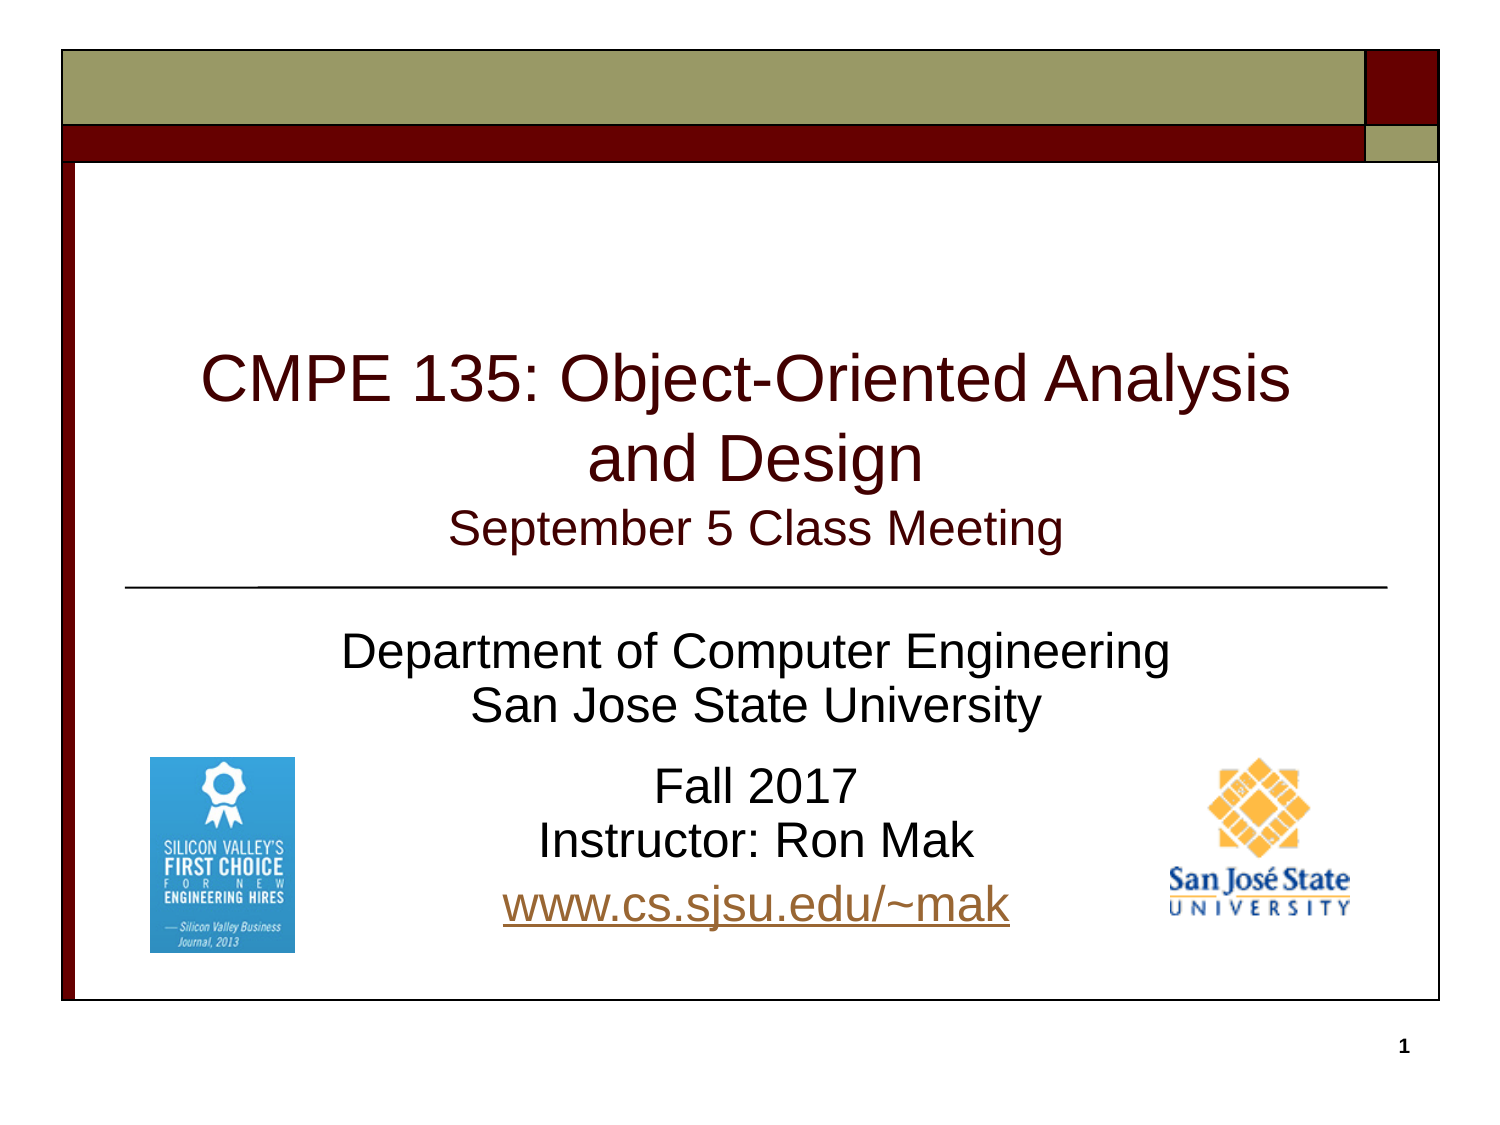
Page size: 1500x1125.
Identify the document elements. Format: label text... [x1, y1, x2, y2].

slide_number 1 [1074, 1025, 1425, 1100]
title CMPE 135: Object-Oriented Analysis and Design September 5 Class Meeting [125, 224, 1388, 563]
picture [149, 757, 295, 953]
picture [1169, 752, 1351, 923]
subtitle Department of Computer Engineering San Jose State University Fall 2017 Instructor: Ron Mak www.cs.sjsu.edu/~mak [125, 617, 1388, 956]
